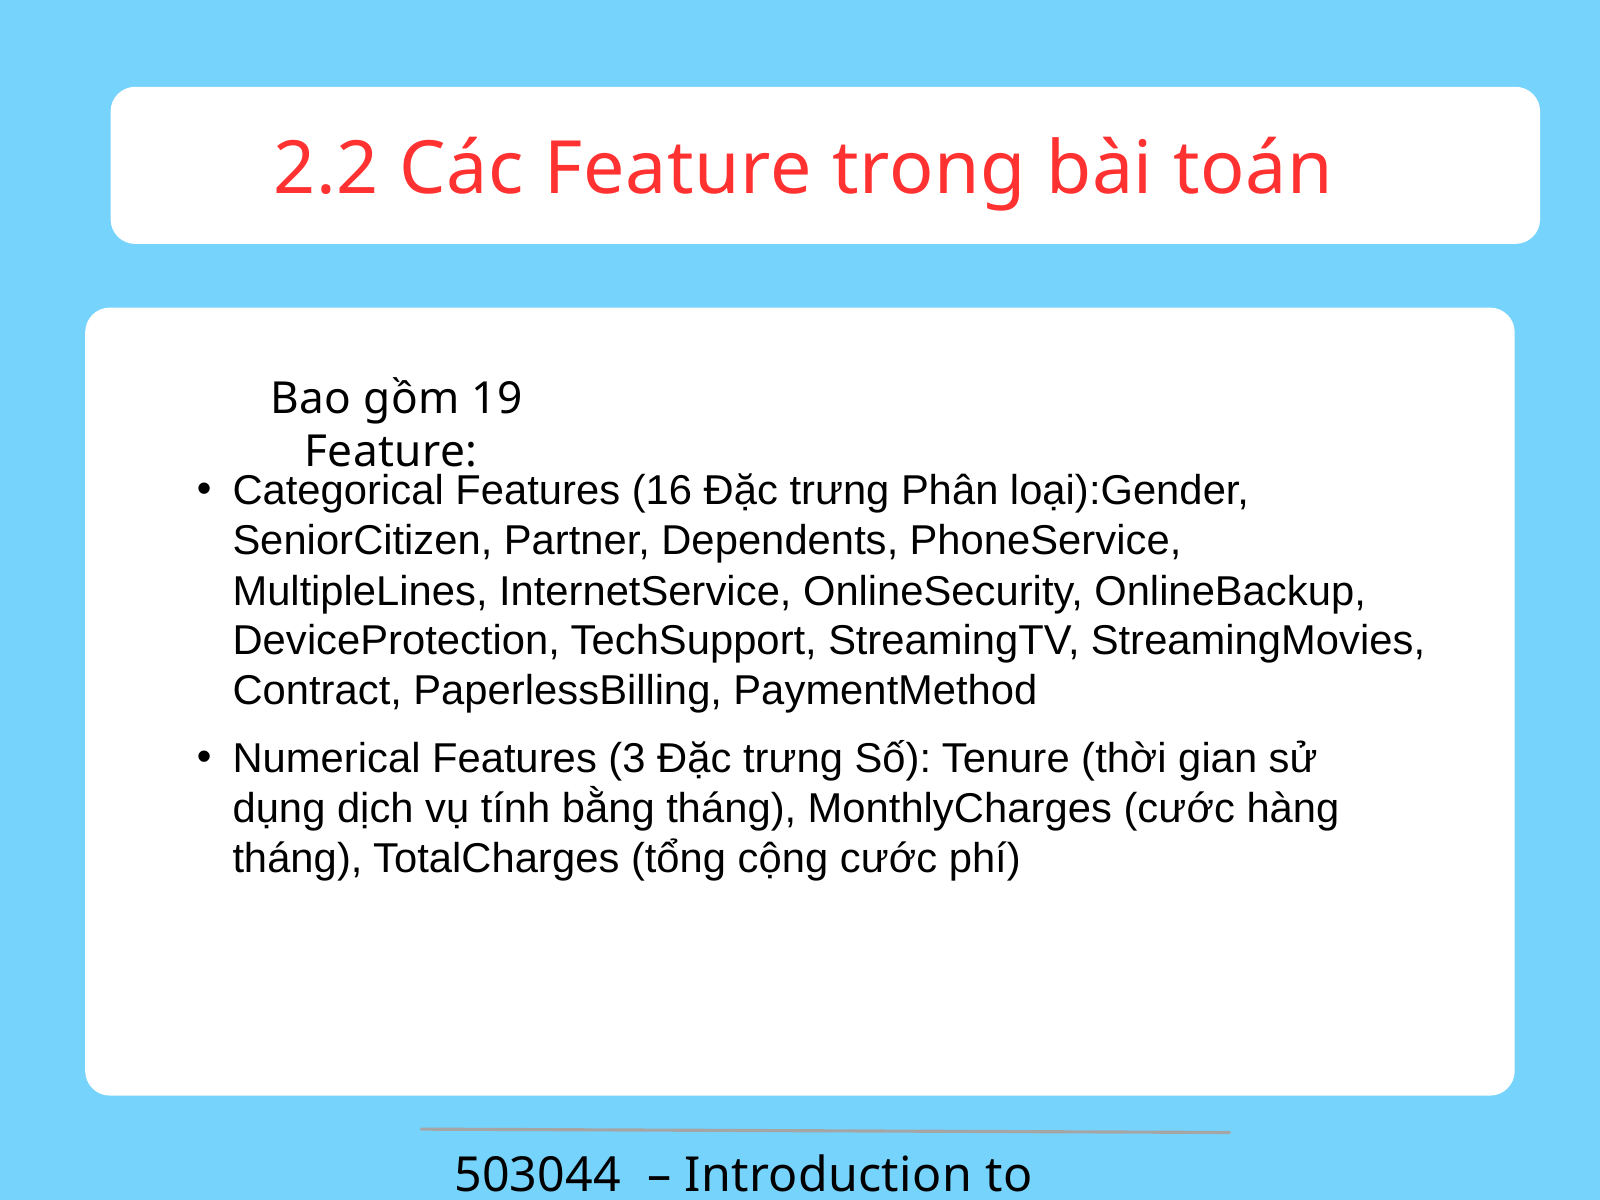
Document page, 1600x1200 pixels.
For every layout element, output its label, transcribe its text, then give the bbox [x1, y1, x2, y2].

text_box 503044 – Introduction to Machine Learning [454, 1142, 1242, 1200]
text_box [110, 86, 1541, 245]
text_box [84, 307, 1515, 1096]
